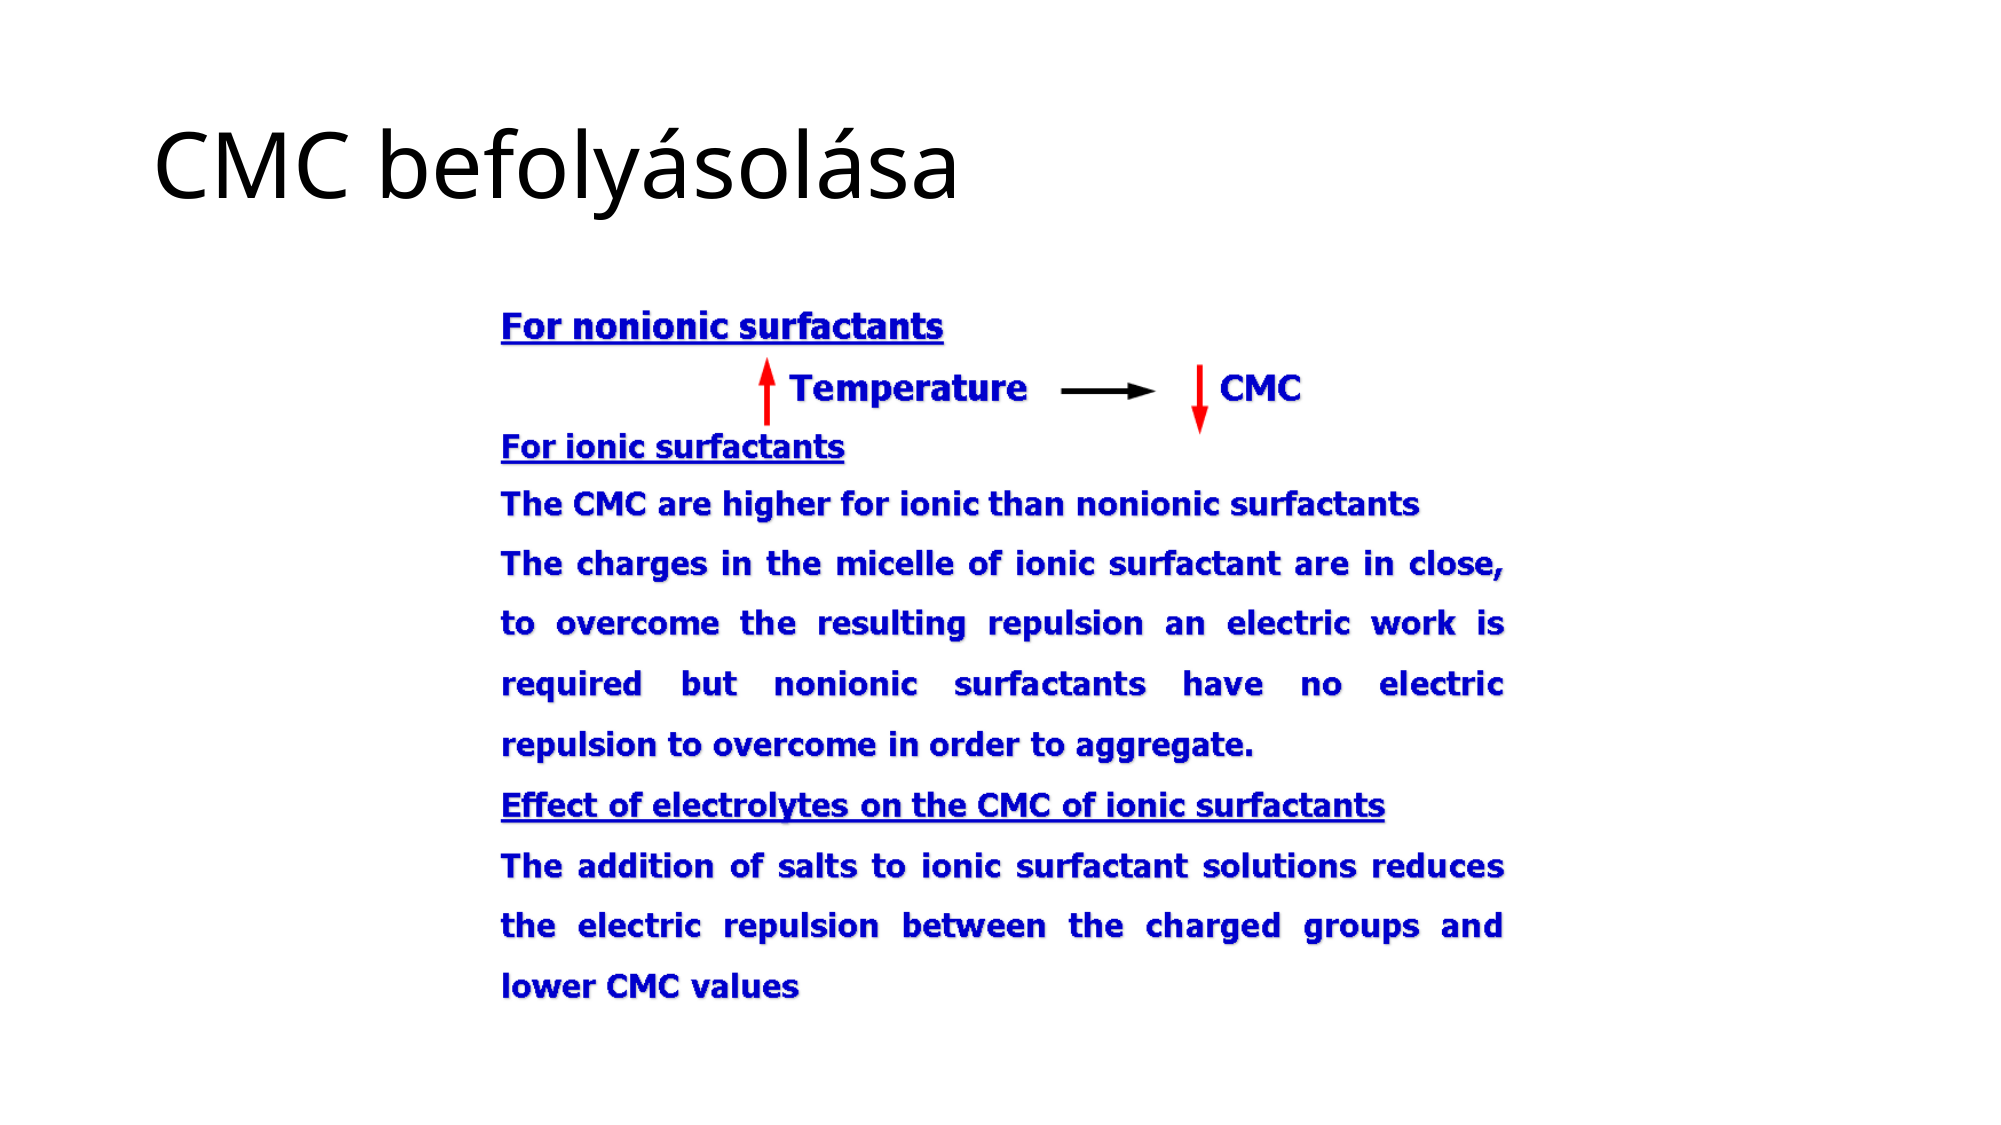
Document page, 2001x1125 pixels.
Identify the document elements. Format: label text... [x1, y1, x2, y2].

title CMC befolyásolása [137, 59, 1863, 278]
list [486, 299, 1514, 1014]
